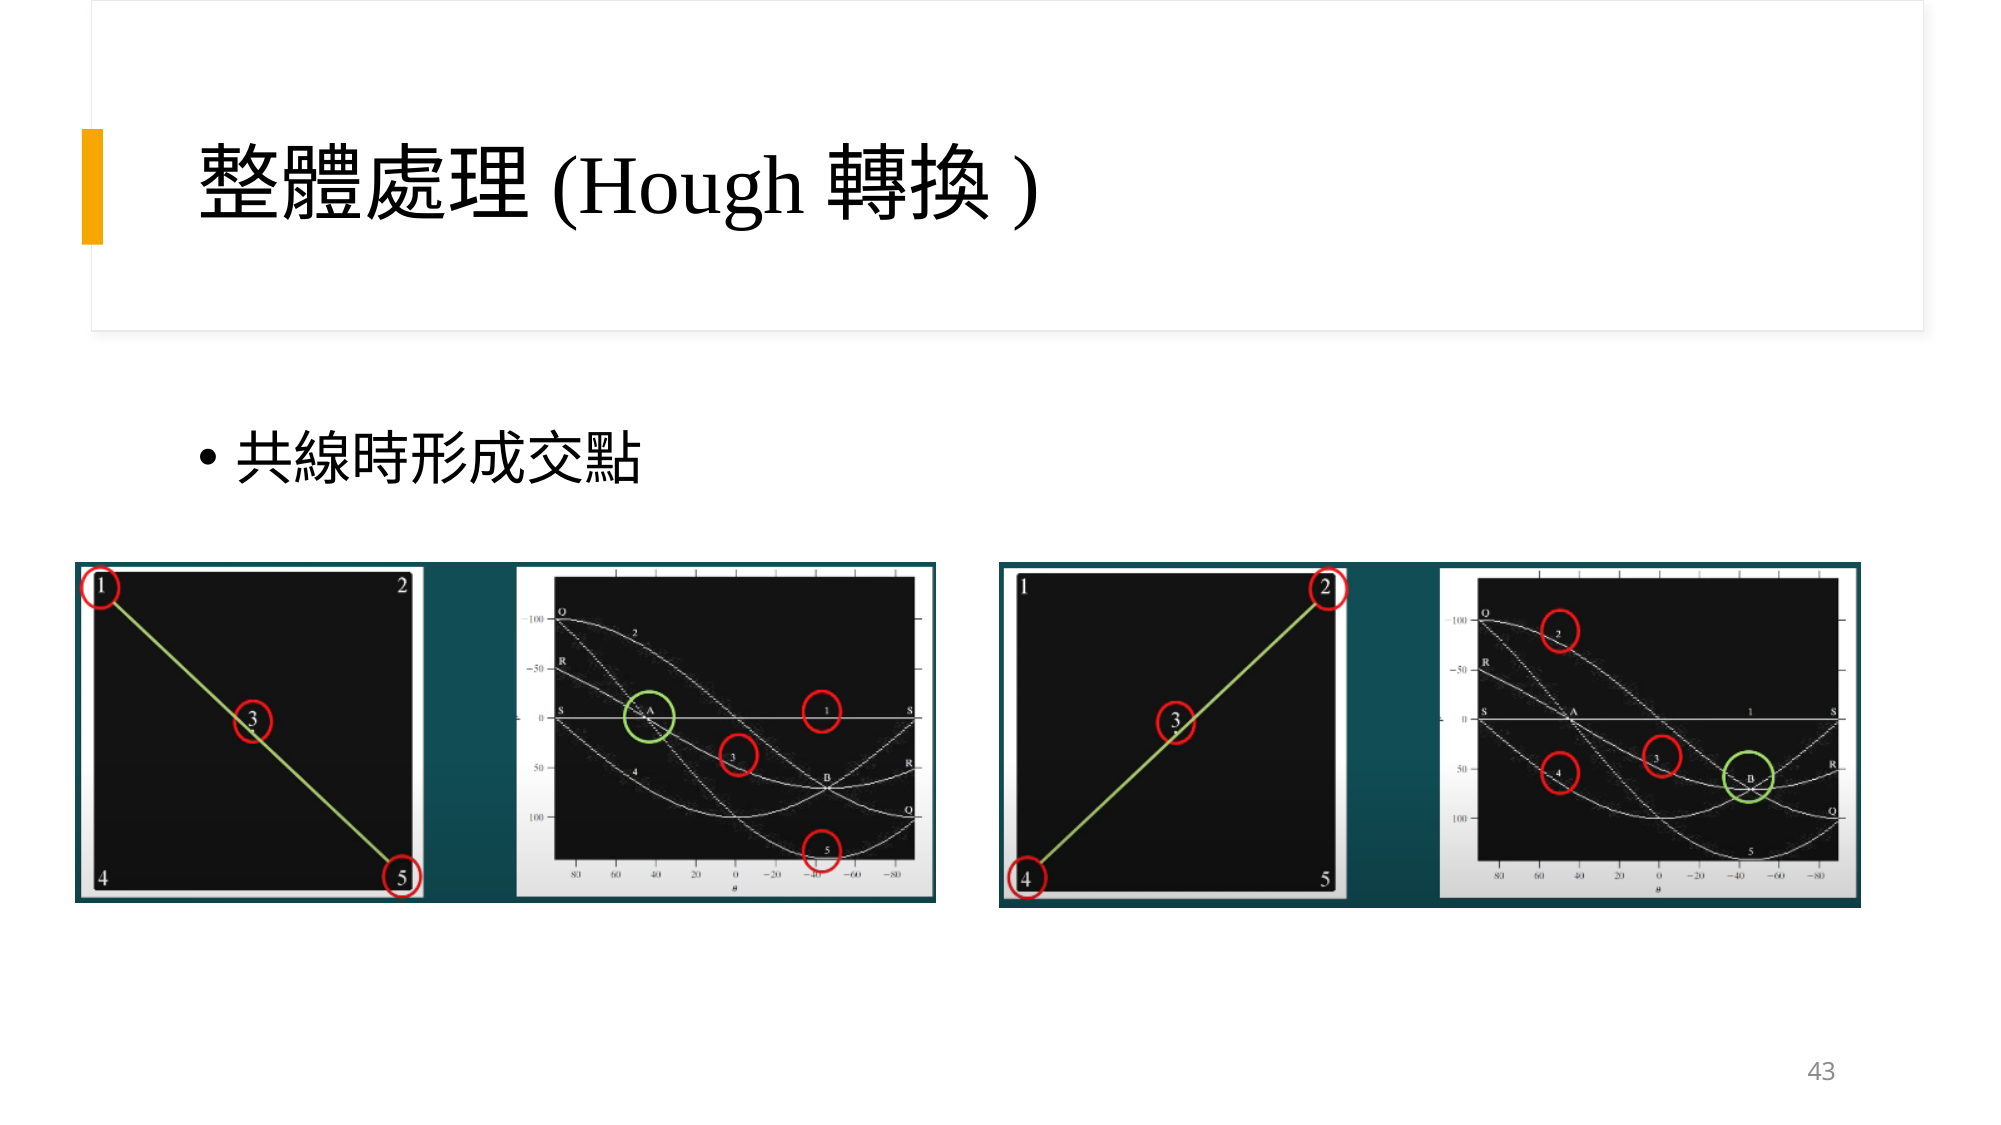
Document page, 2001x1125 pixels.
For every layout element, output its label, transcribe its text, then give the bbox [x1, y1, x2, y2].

picture [75, 562, 936, 903]
picture [999, 562, 1861, 908]
list 共線時形成交點 [183, 406, 1851, 1103]
title 整體處理(Hough轉換) [183, 90, 1851, 284]
slide_number 43 [1401, 1042, 1851, 1103]
